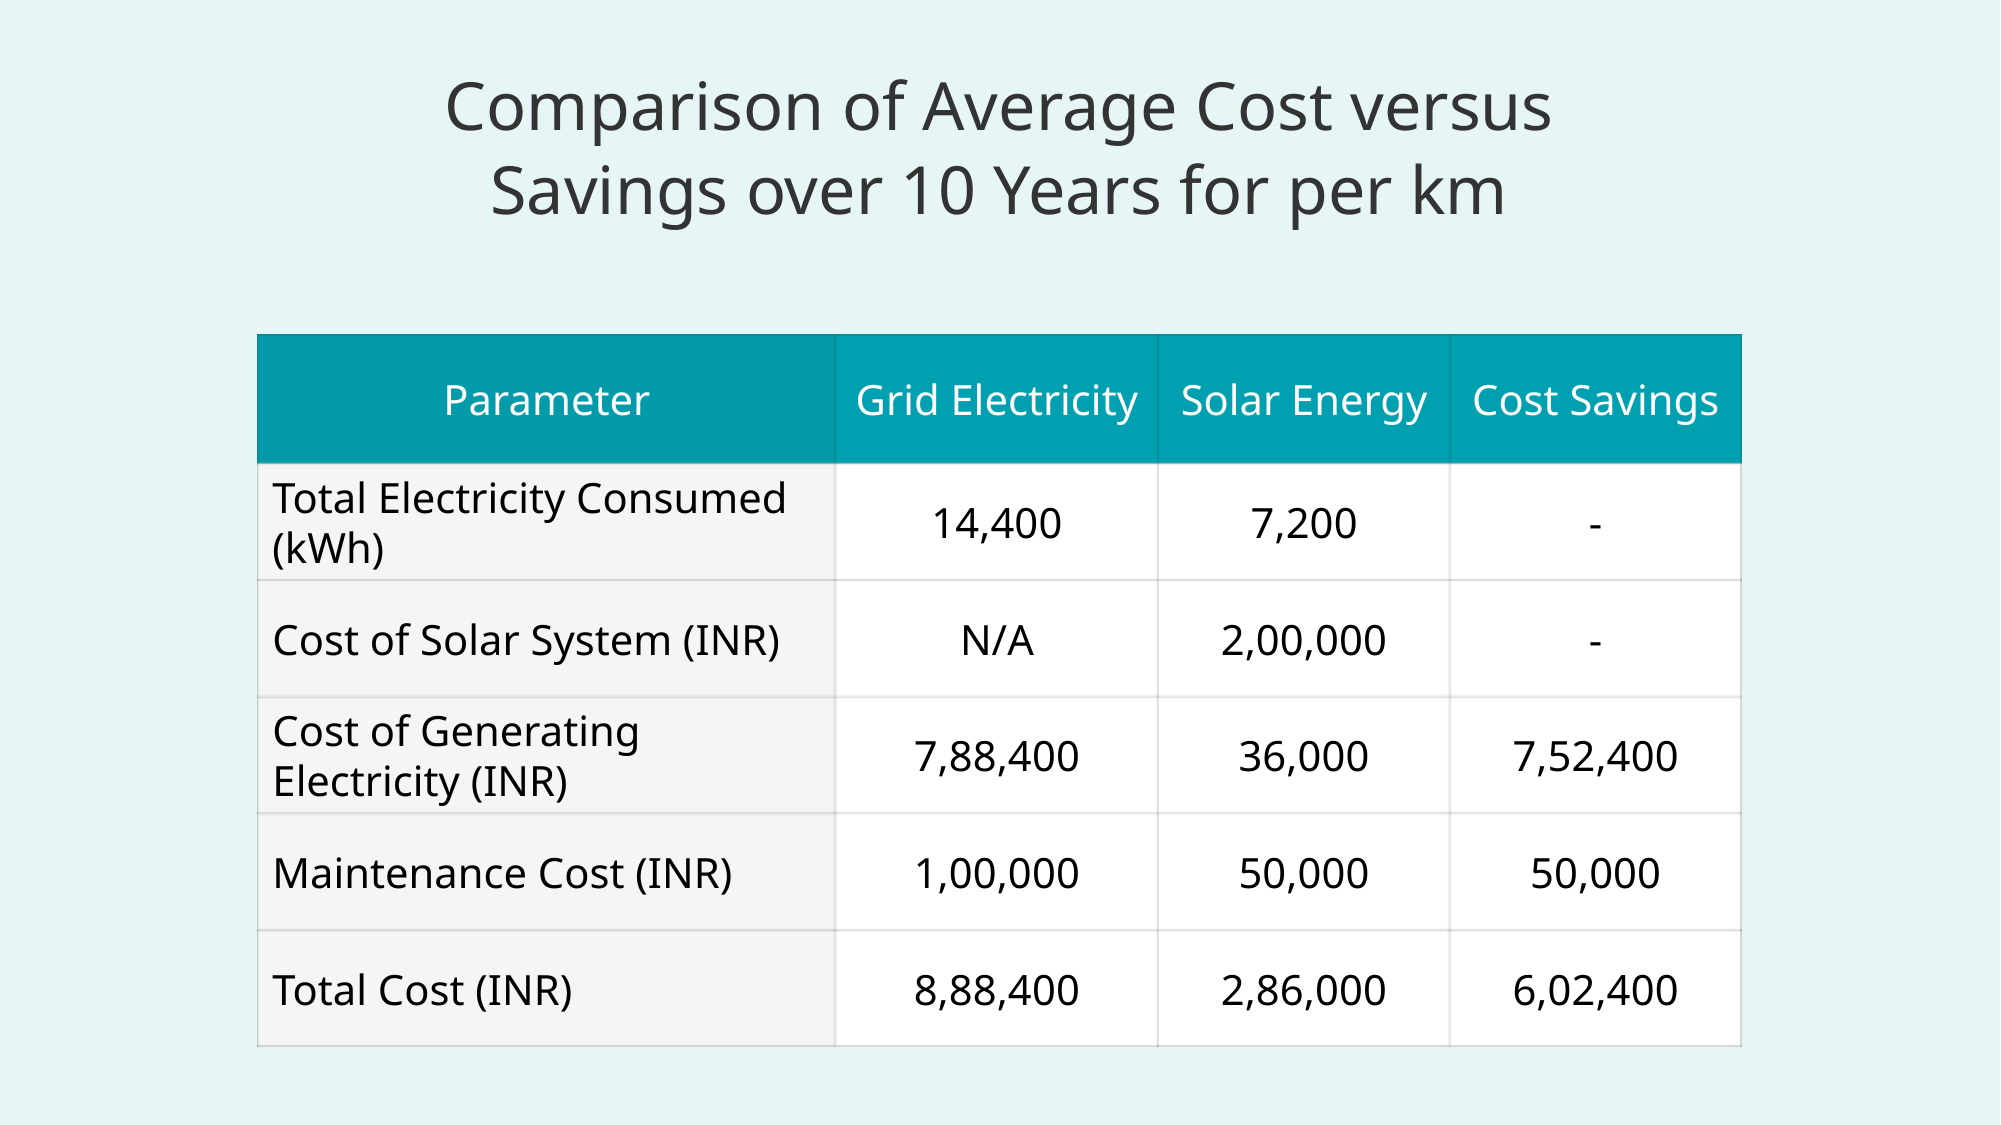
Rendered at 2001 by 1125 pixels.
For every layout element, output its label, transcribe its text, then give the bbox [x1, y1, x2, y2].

text_box Comparison of Average Cost versus Savings over 10 Years for per km [356, 60, 1643, 228]
picture [257, 333, 1742, 1047]
